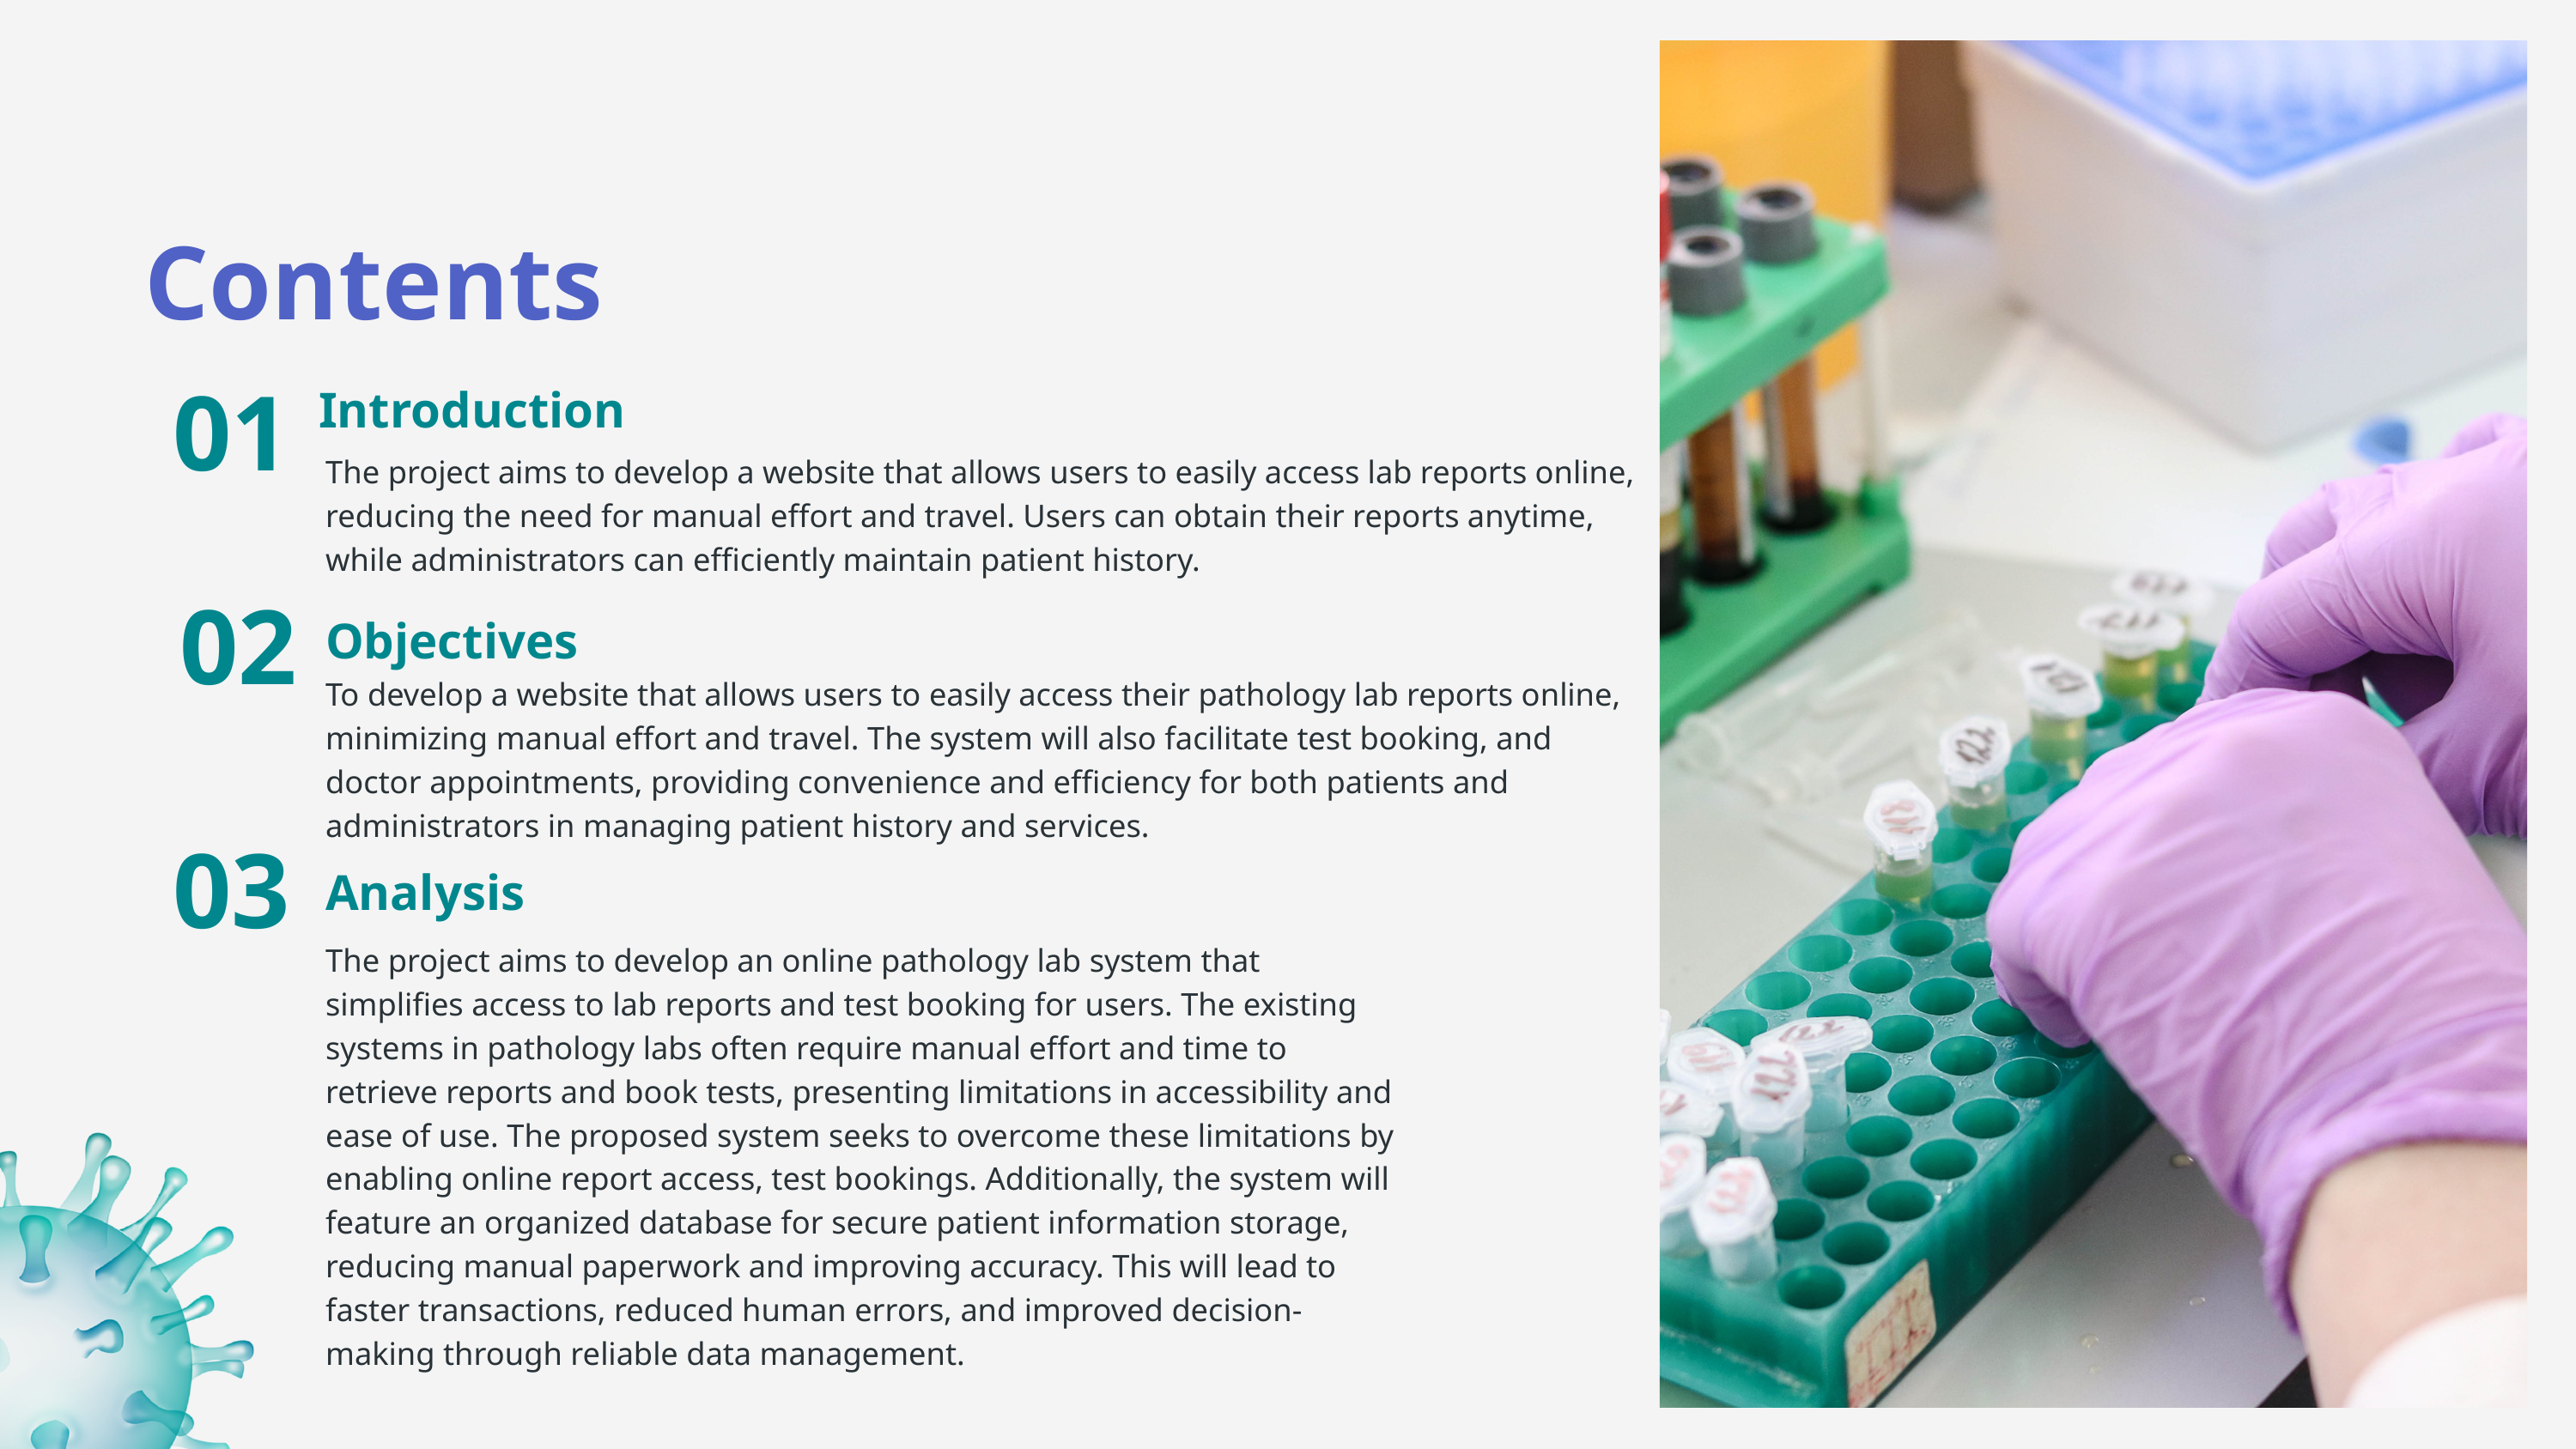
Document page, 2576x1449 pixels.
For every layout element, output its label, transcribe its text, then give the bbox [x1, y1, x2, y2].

text_box The project aims to develop a website that allows users to easily access lab reports online, reducing the need for manual effort and travel. Users can obtain their reports anytime, while administrators can efficiently maintain patient history. [325, 446, 1646, 621]
text_box Introduction [319, 370, 722, 438]
text_box 01 [144, 347, 319, 492]
text_box Analysis [325, 852, 948, 920]
text_box [0, 1131, 254, 1449]
text_box Objectives [325, 600, 729, 669]
text_box Contents [144, 198, 835, 341]
text_box 03 [144, 804, 319, 949]
text_box To develop a website that allows users to easily access their pathology lab reports online, minimizing manual effort and travel. The system will also facilitate test booking, and doctor appointments, providing convenience and efficiency for both patients and administrators in managing patient history and services. [325, 669, 1632, 844]
text_box 02 [151, 561, 326, 706]
text_box [1659, 40, 2528, 1408]
text_box The project aims to develop an online pathology lab system that simplifies access to lab reports and test booking for users. The existing systems in pathology labs often require manual effort and time to retrieve reports and book tests, presenting limitations in accessibility and ease of use. The proposed system seeks to overcome these limitations by enabling online report access, test bookings. Additionally, the system will feature an organized database for secure patient information storage, reducing manual paperwork and improving accuracy. This will lead to faster transactions, reduced human errors, and improved decision-making through reliable data management. [325, 935, 1402, 1372]
